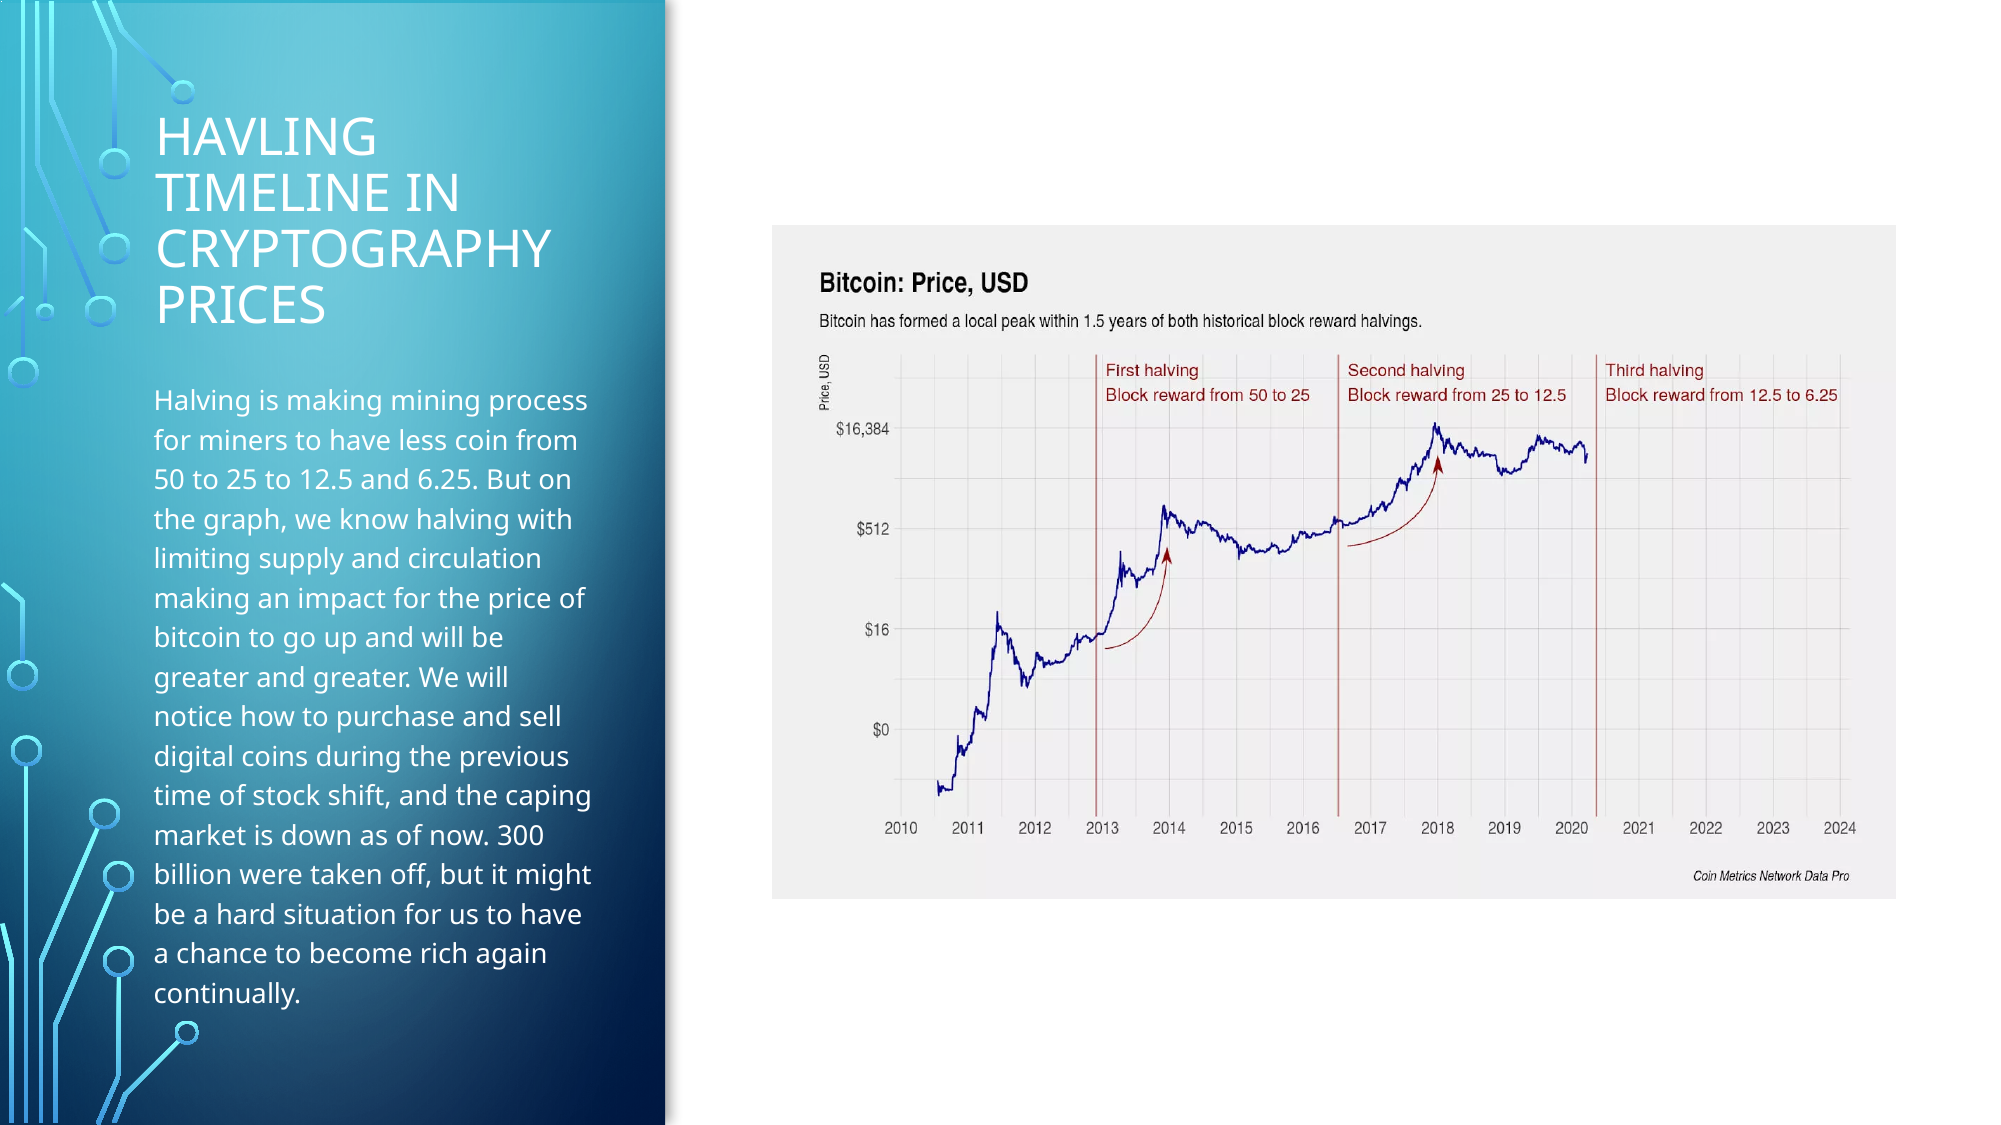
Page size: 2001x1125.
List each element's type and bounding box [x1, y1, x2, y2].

text_box [0, 0, 201, 1125]
picture [201, 0, 667, 1125]
picture [772, 225, 1896, 900]
text_box [678, 0, 2000, 1125]
